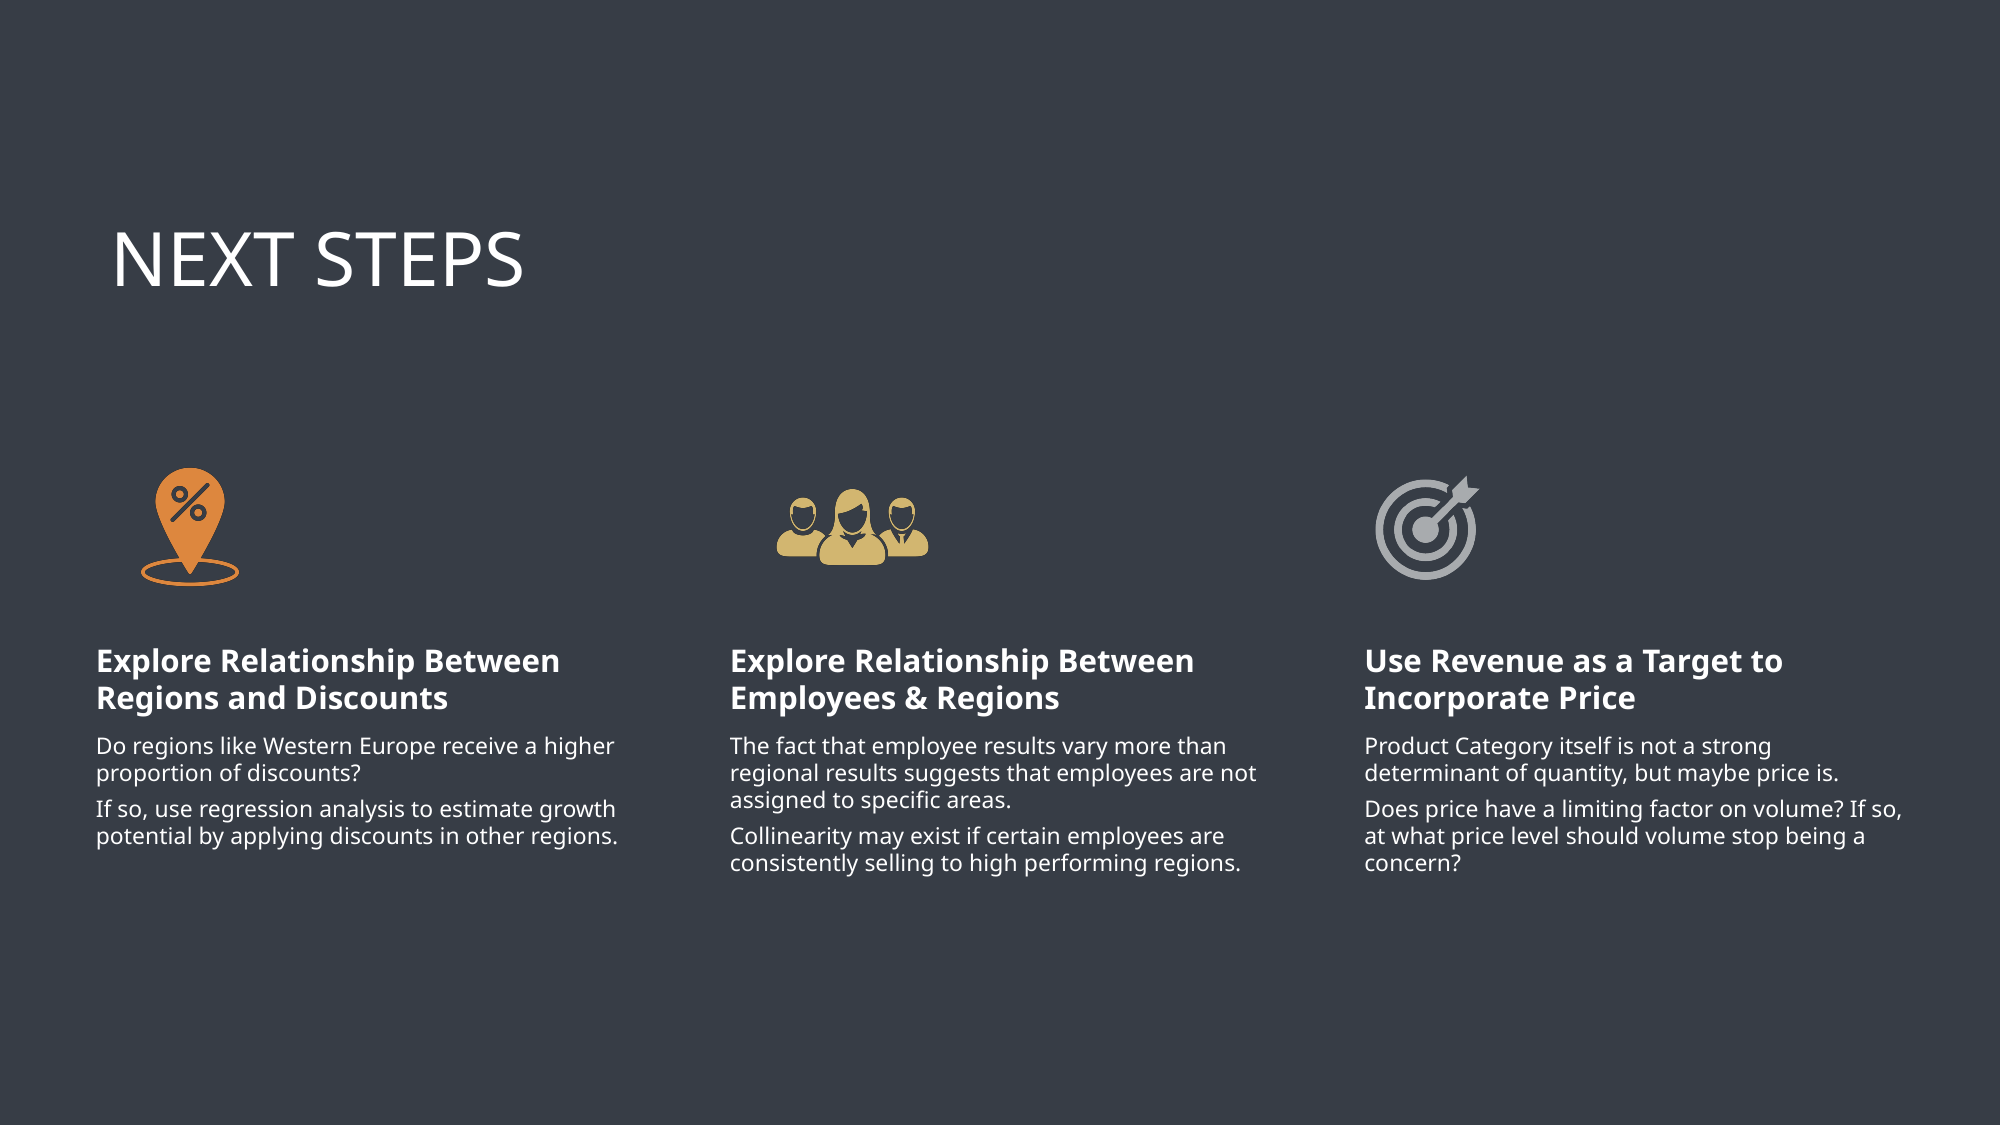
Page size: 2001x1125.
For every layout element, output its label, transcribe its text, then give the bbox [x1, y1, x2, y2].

text_box Do regions like Western Europe receive a higher proportion of discounts? If so, use regression analysis to estimate growth potential by applying discounts in other regions. [95, 731, 636, 887]
text_box Explore Relationship Between Regions and Discounts [95, 641, 636, 723]
title Next Steps [95, 99, 1813, 413]
text_box [1364, 464, 1491, 591]
text_box The fact that employee results vary more than regional results suggests that employees are not assigned to specific areas. Collinearity may exist if certain employees are consistently selling to high performing regions. [730, 731, 1270, 887]
text_box Explore Relationship Between Employees & Regions [730, 641, 1270, 723]
text_box [95, 432, 285, 622]
text_box Use Revenue as a Target to Incorporate Price [1364, 641, 1905, 723]
text_box Product Category itself is not a strong determinant of quantity, but maybe price is. Does price have a limiting factor on volume? If so, at what price level should volume stop being a concern? [1364, 731, 1905, 887]
text_box [730, 404, 975, 641]
